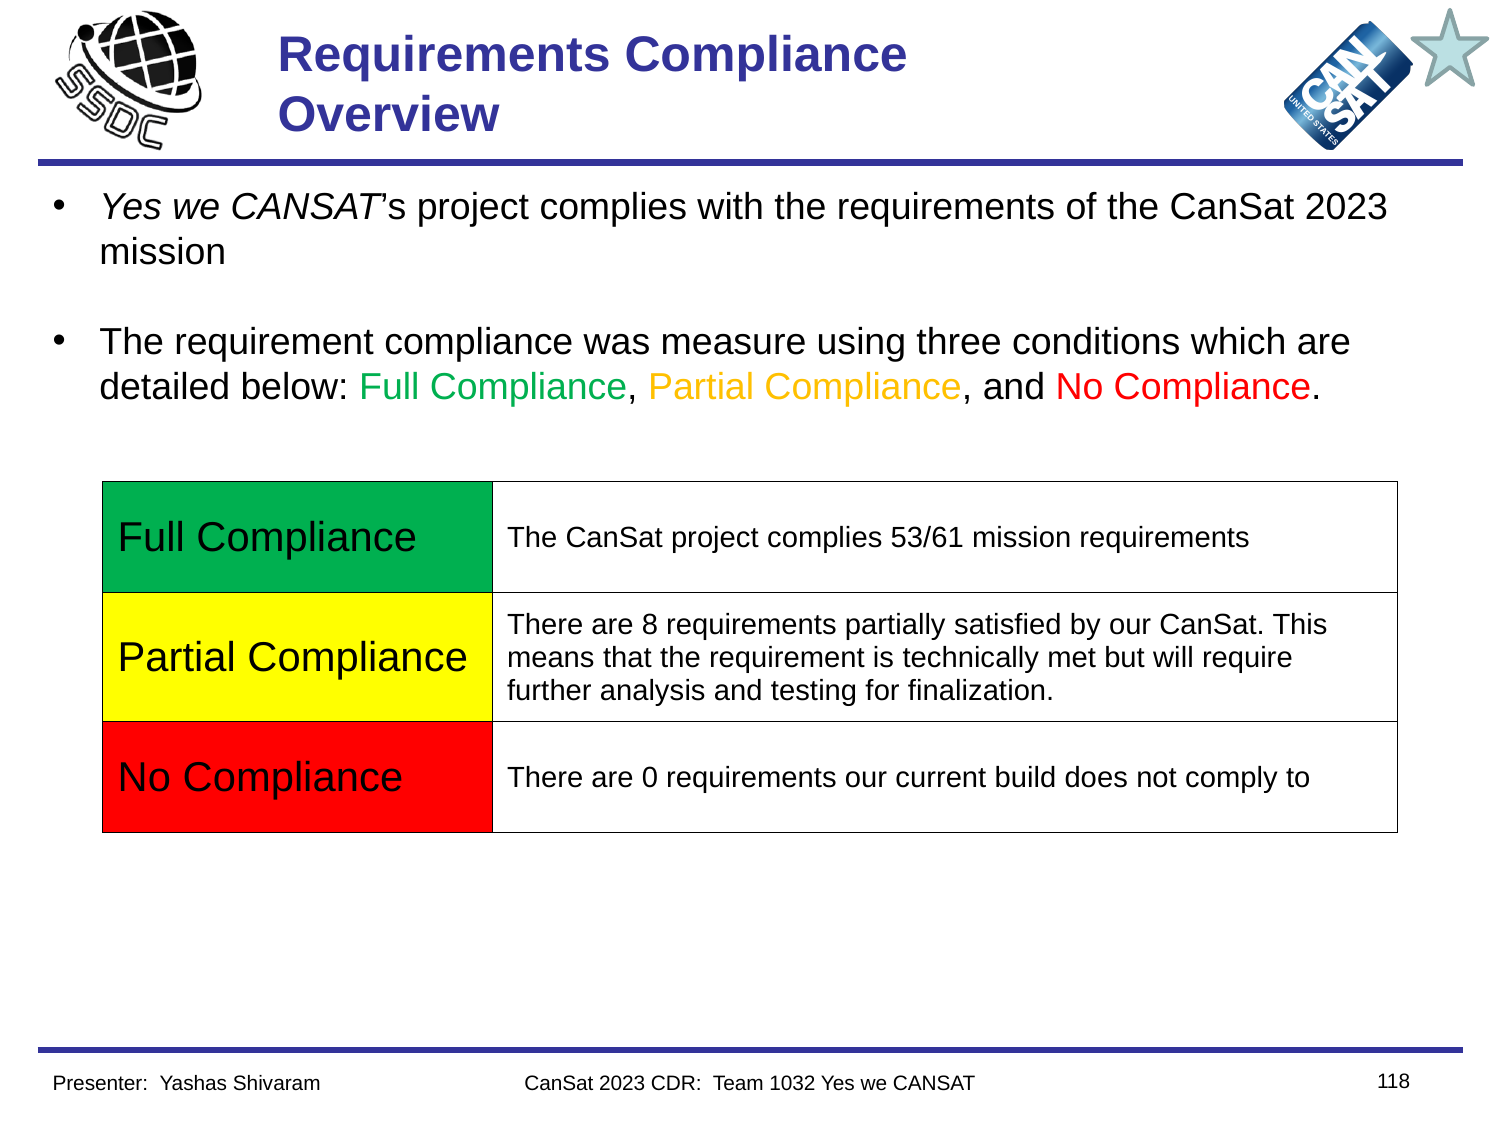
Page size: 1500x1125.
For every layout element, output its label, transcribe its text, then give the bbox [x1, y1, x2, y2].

list Yes we CANSAT’s project complies with the requirements of the CanSat 2023 mission The requirement compliance was measure using three conditions which are detailed below: Full Compliance, Partial Compliance, and No Compliance. [37, 174, 1463, 457]
text_box Presenter: Yashas Shivaram [37, 1062, 413, 1103]
slide_number 118 [1312, 1059, 1425, 1100]
table_cell No Compliance [103, 722, 492, 832]
table_cell There are 0 requirements our current build does not comply to [493, 722, 1397, 832]
picture [10, 7, 263, 153]
text_box [1412, 9, 1488, 85]
title Requirements Compliance Overview [262, 12, 1150, 150]
picture [1284, 21, 1413, 150]
table_header The CanSat project complies 53/61 mission requirements [493, 482, 1397, 592]
table_cell There are 8 requirements partially satisfied by our CanSat. This means that the requirement is technically met but will require further analysis and testing for finalization. [493, 593, 1397, 721]
footer CanSat 2023 CDR: Team 1032 Yes we CANSAT [450, 1062, 1050, 1103]
table_cell Partial​ Compliance [103, 593, 492, 721]
table_header Full Compliance​ [103, 482, 492, 592]
